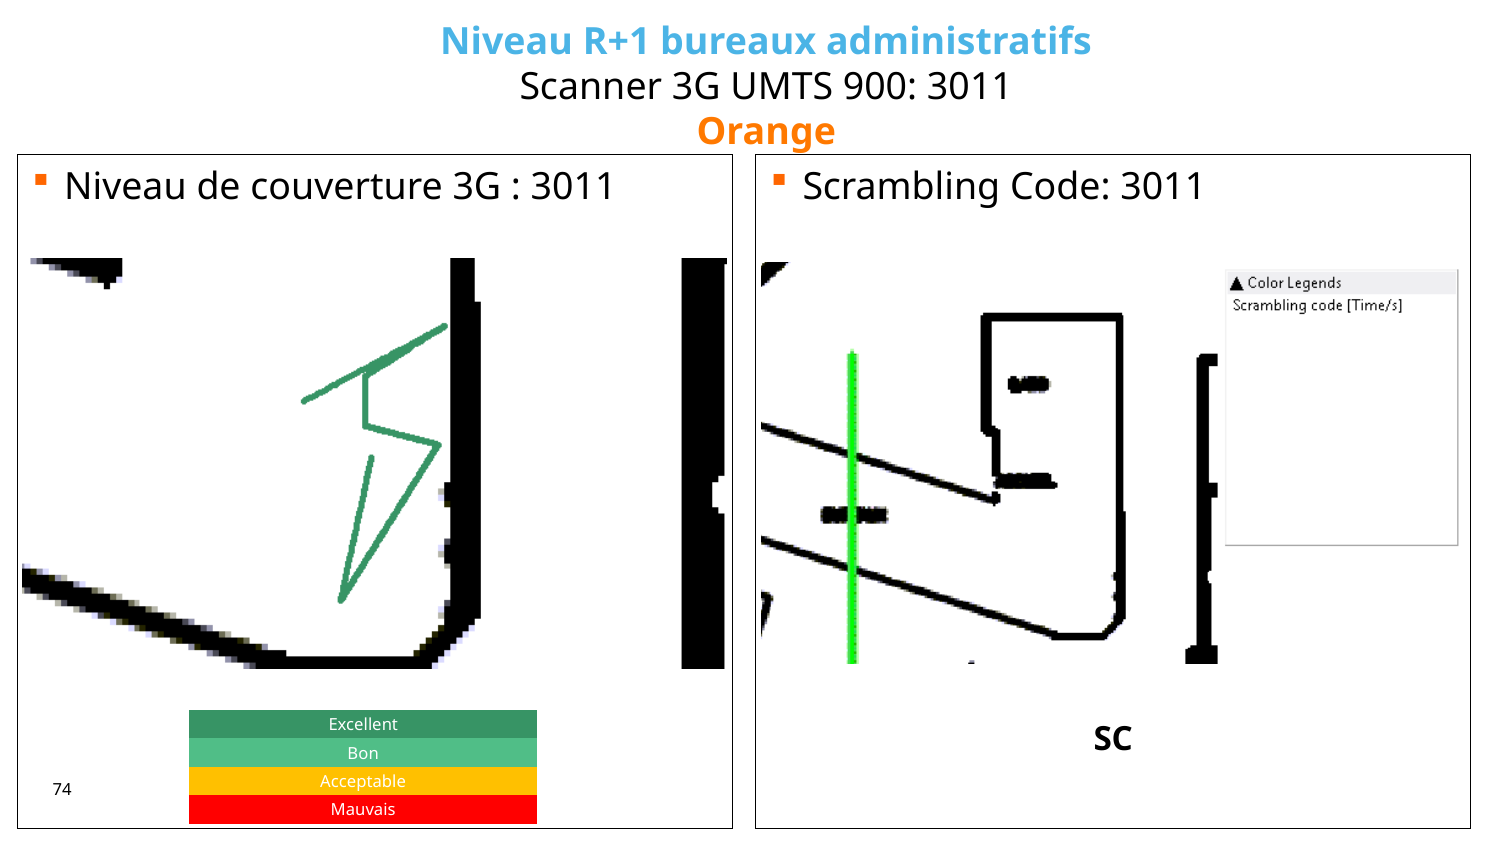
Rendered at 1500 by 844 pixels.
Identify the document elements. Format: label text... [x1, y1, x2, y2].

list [22, 257, 727, 669]
table_header Excellent [189, 710, 537, 738]
table_cell Mauvais [189, 795, 537, 824]
text_box Niveau R+1 bureaux administratifs Scanner 3G UMTS 900: 3011 Orange [187, 9, 1346, 125]
table_cell Acceptable [189, 767, 537, 795]
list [761, 262, 1466, 665]
text_box [732, 293, 756, 551]
text_box Niveau de couverture 3G : 3011 [17, 154, 733, 293]
table_cell Bon [189, 738, 537, 767]
text_box Scrambling Code: 3011 SC [755, 154, 1471, 829]
text_box Niveau de couverture 3G : 3011 [17, 551, 733, 829]
